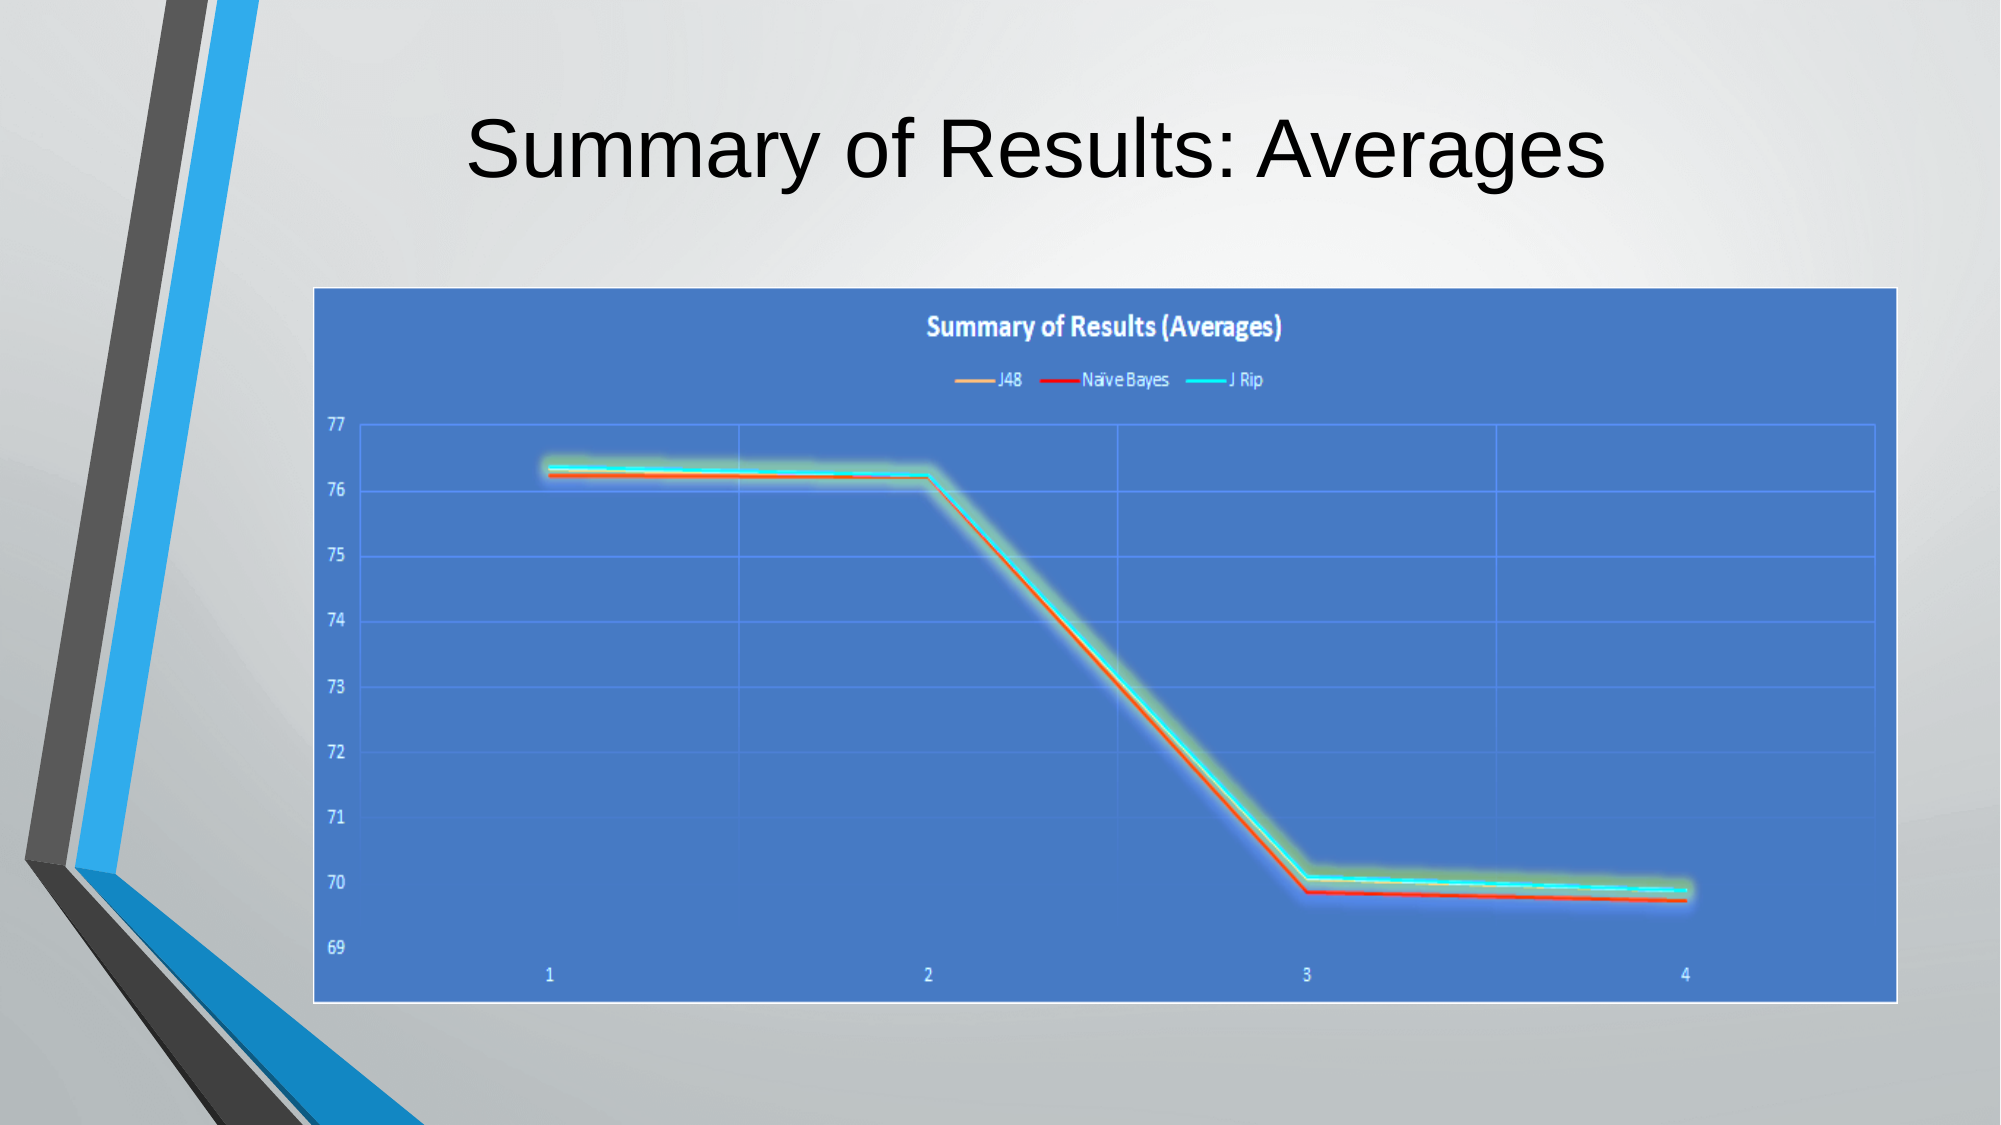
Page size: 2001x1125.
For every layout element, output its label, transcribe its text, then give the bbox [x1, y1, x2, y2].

title Summary of Results: Averages [238, 0, 1882, 288]
picture [313, 287, 1898, 1005]
